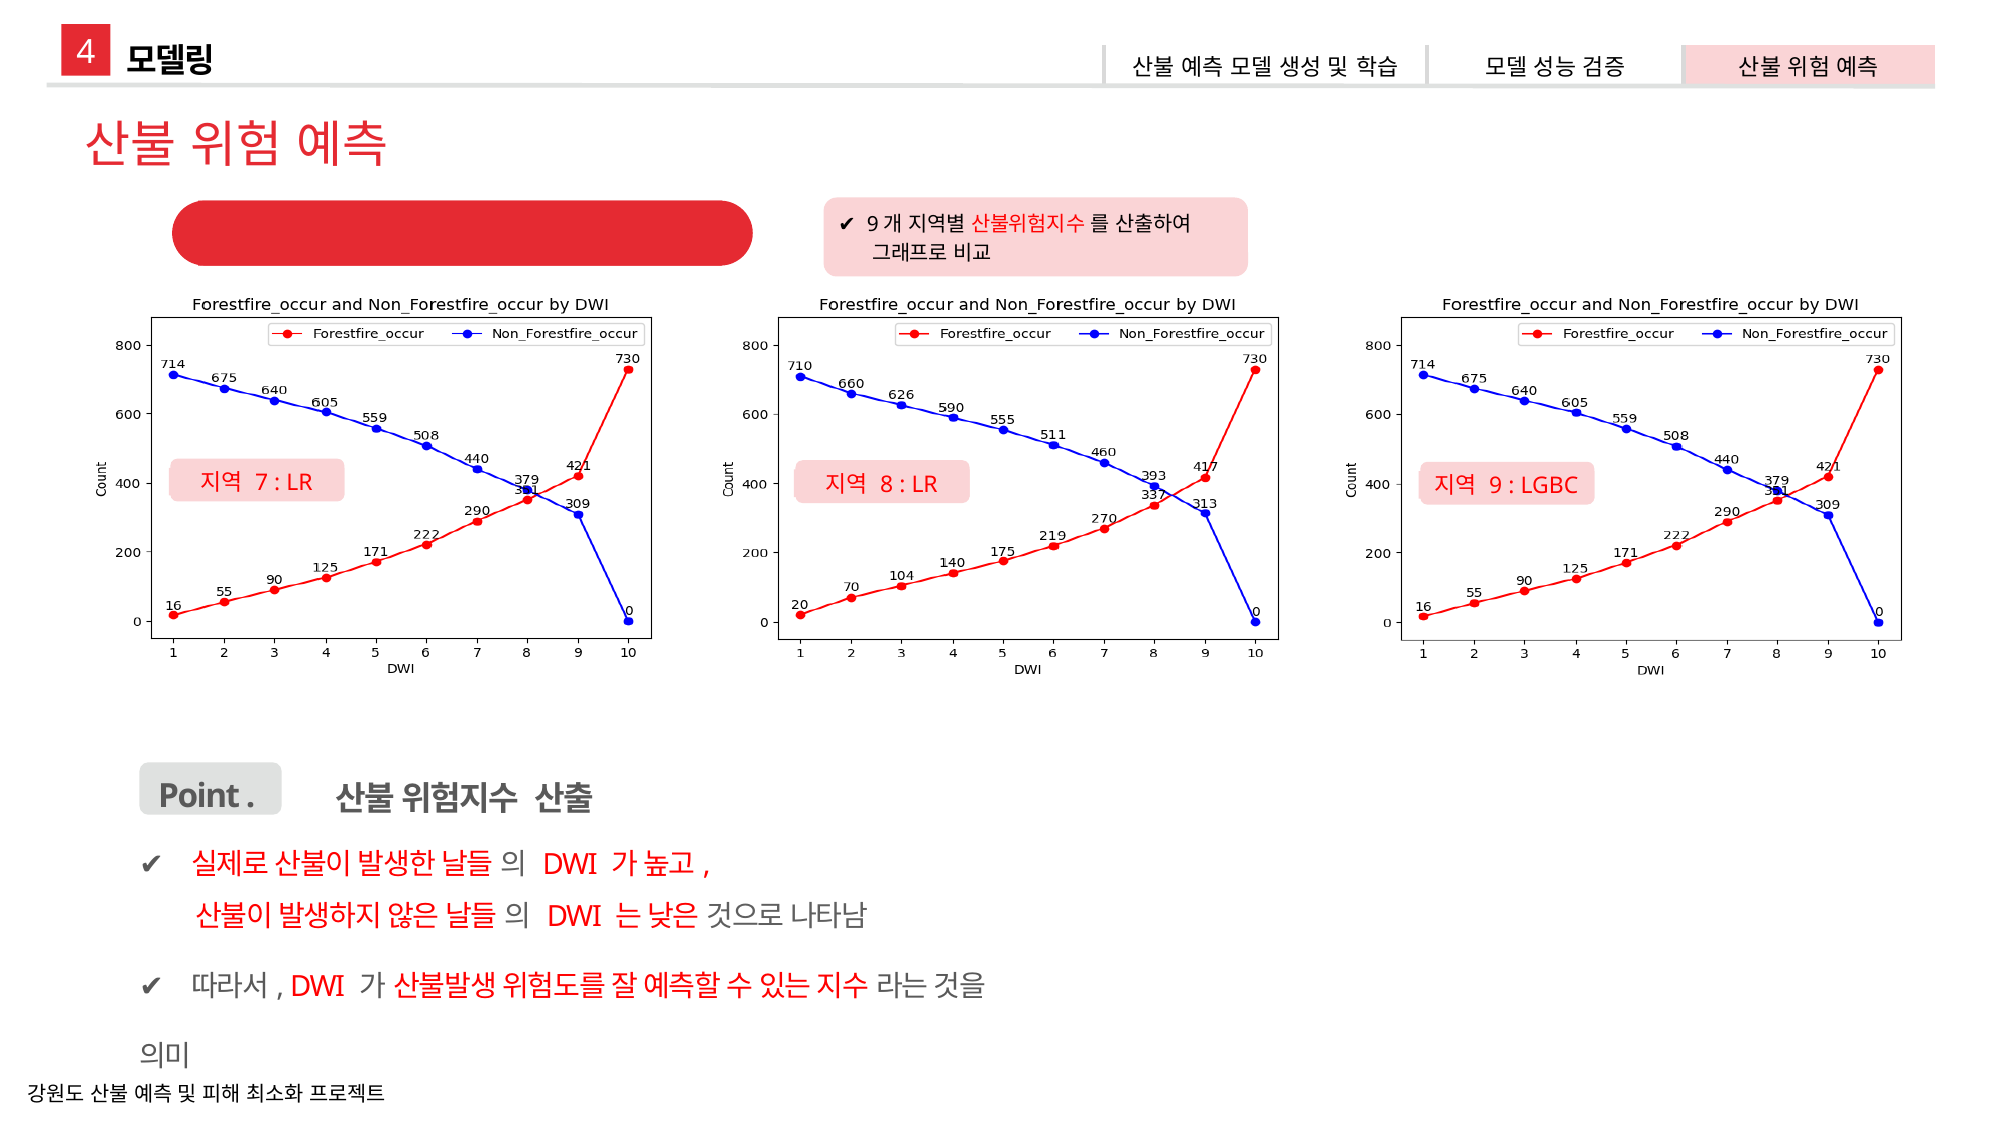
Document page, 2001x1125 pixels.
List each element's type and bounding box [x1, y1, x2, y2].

text_box [793, 460, 970, 504]
text_box [168, 458, 345, 502]
text_box [27, 1081, 386, 1107]
table_header [1106, 45, 1425, 83]
picture [91, 294, 659, 677]
text_box [822, 196, 1250, 278]
text_box [61, 24, 216, 79]
text_box [172, 200, 753, 266]
table_header [1686, 45, 1935, 83]
text_box [139, 756, 1022, 1006]
picture [718, 294, 1286, 677]
picture [1344, 294, 1908, 681]
text_box [85, 112, 565, 173]
table_header [1429, 45, 1681, 83]
text_box [1418, 461, 1595, 505]
